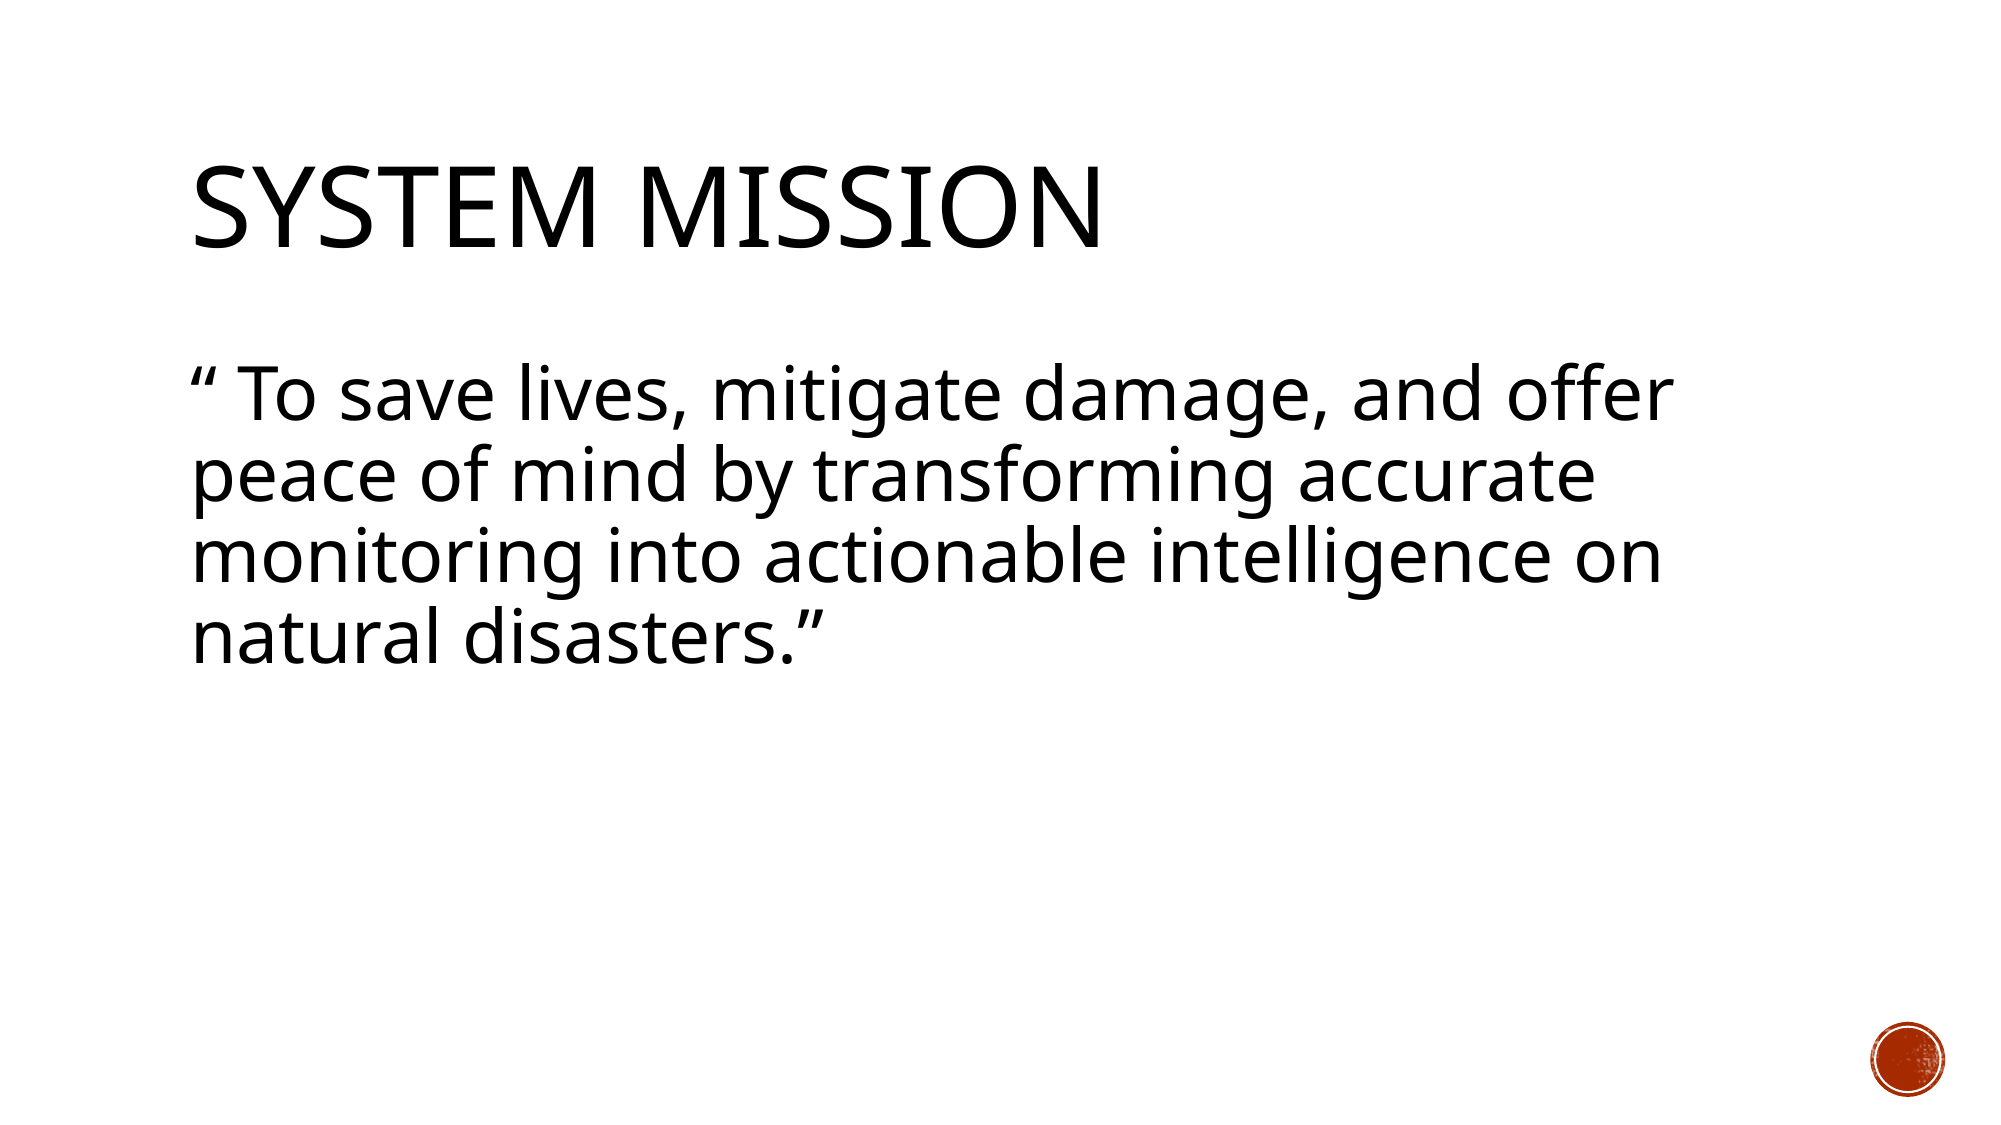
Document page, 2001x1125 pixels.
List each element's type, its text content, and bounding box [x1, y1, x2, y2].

title System mission [175, 79, 1826, 344]
list “ To save lives, mitigate damage, and offer peace of mind by transforming accurate monitoring into actionable intelligence on natural disasters.” [175, 348, 1826, 1013]
